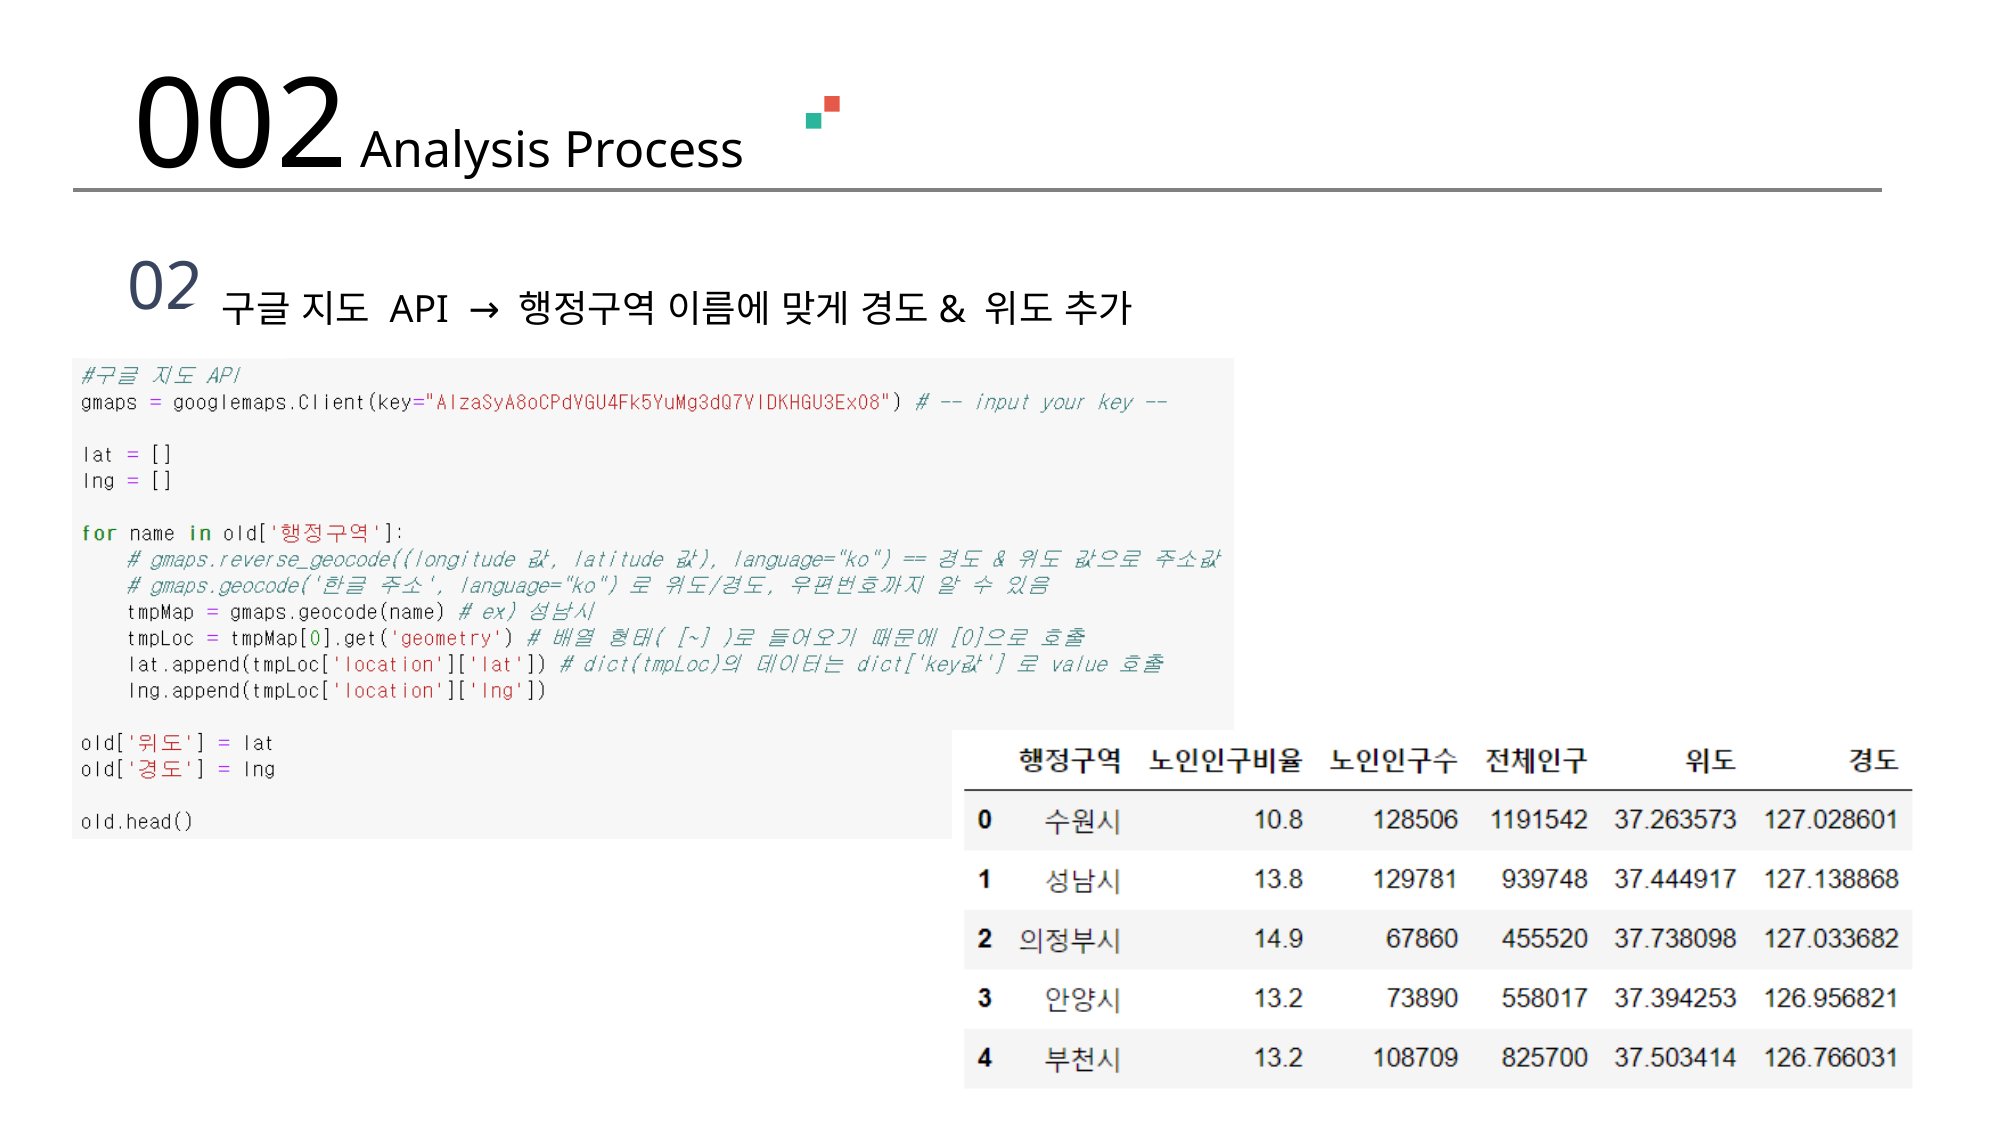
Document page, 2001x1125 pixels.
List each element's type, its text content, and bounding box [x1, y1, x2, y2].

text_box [86, 235, 286, 359]
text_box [72, 34, 1880, 202]
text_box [805, 96, 840, 129]
picture [72, 358, 1936, 1106]
text_box 구글 지도 API → 행정구역 이름에 맞게 경도& 위도 추가 [286, 278, 1776, 338]
